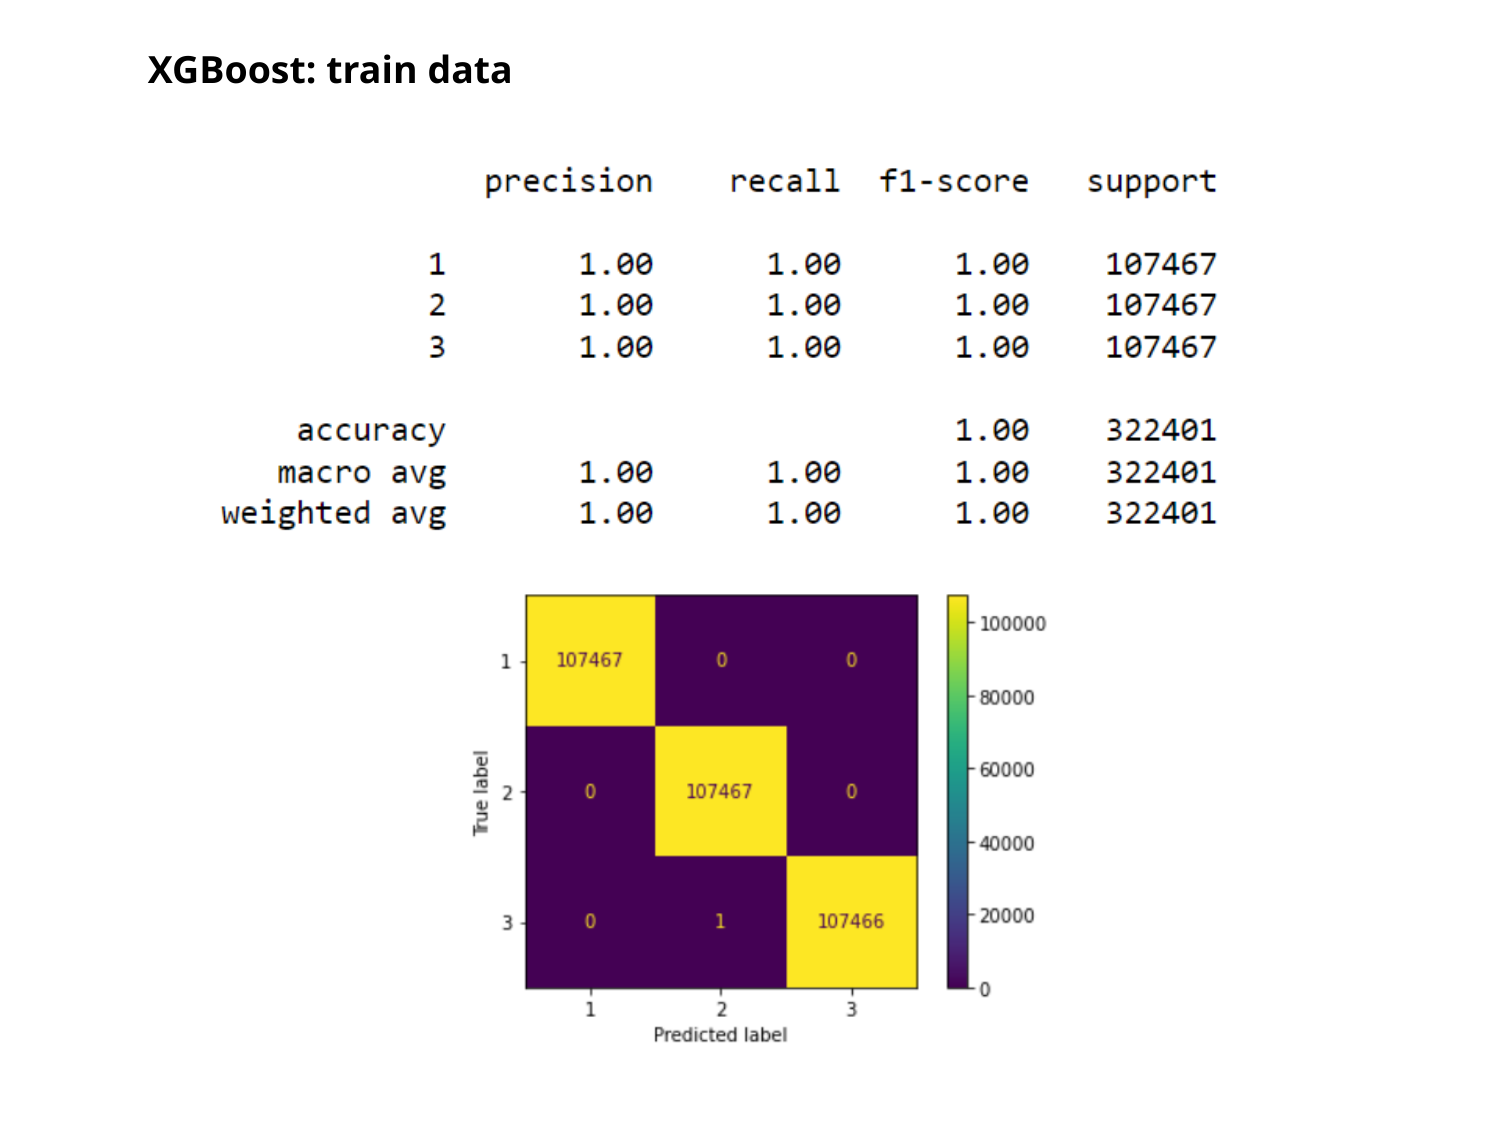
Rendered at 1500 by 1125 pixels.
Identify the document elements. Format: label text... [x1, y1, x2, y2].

text_box XGBoost: train data [132, 24, 1244, 197]
picture [212, 152, 1250, 1063]
